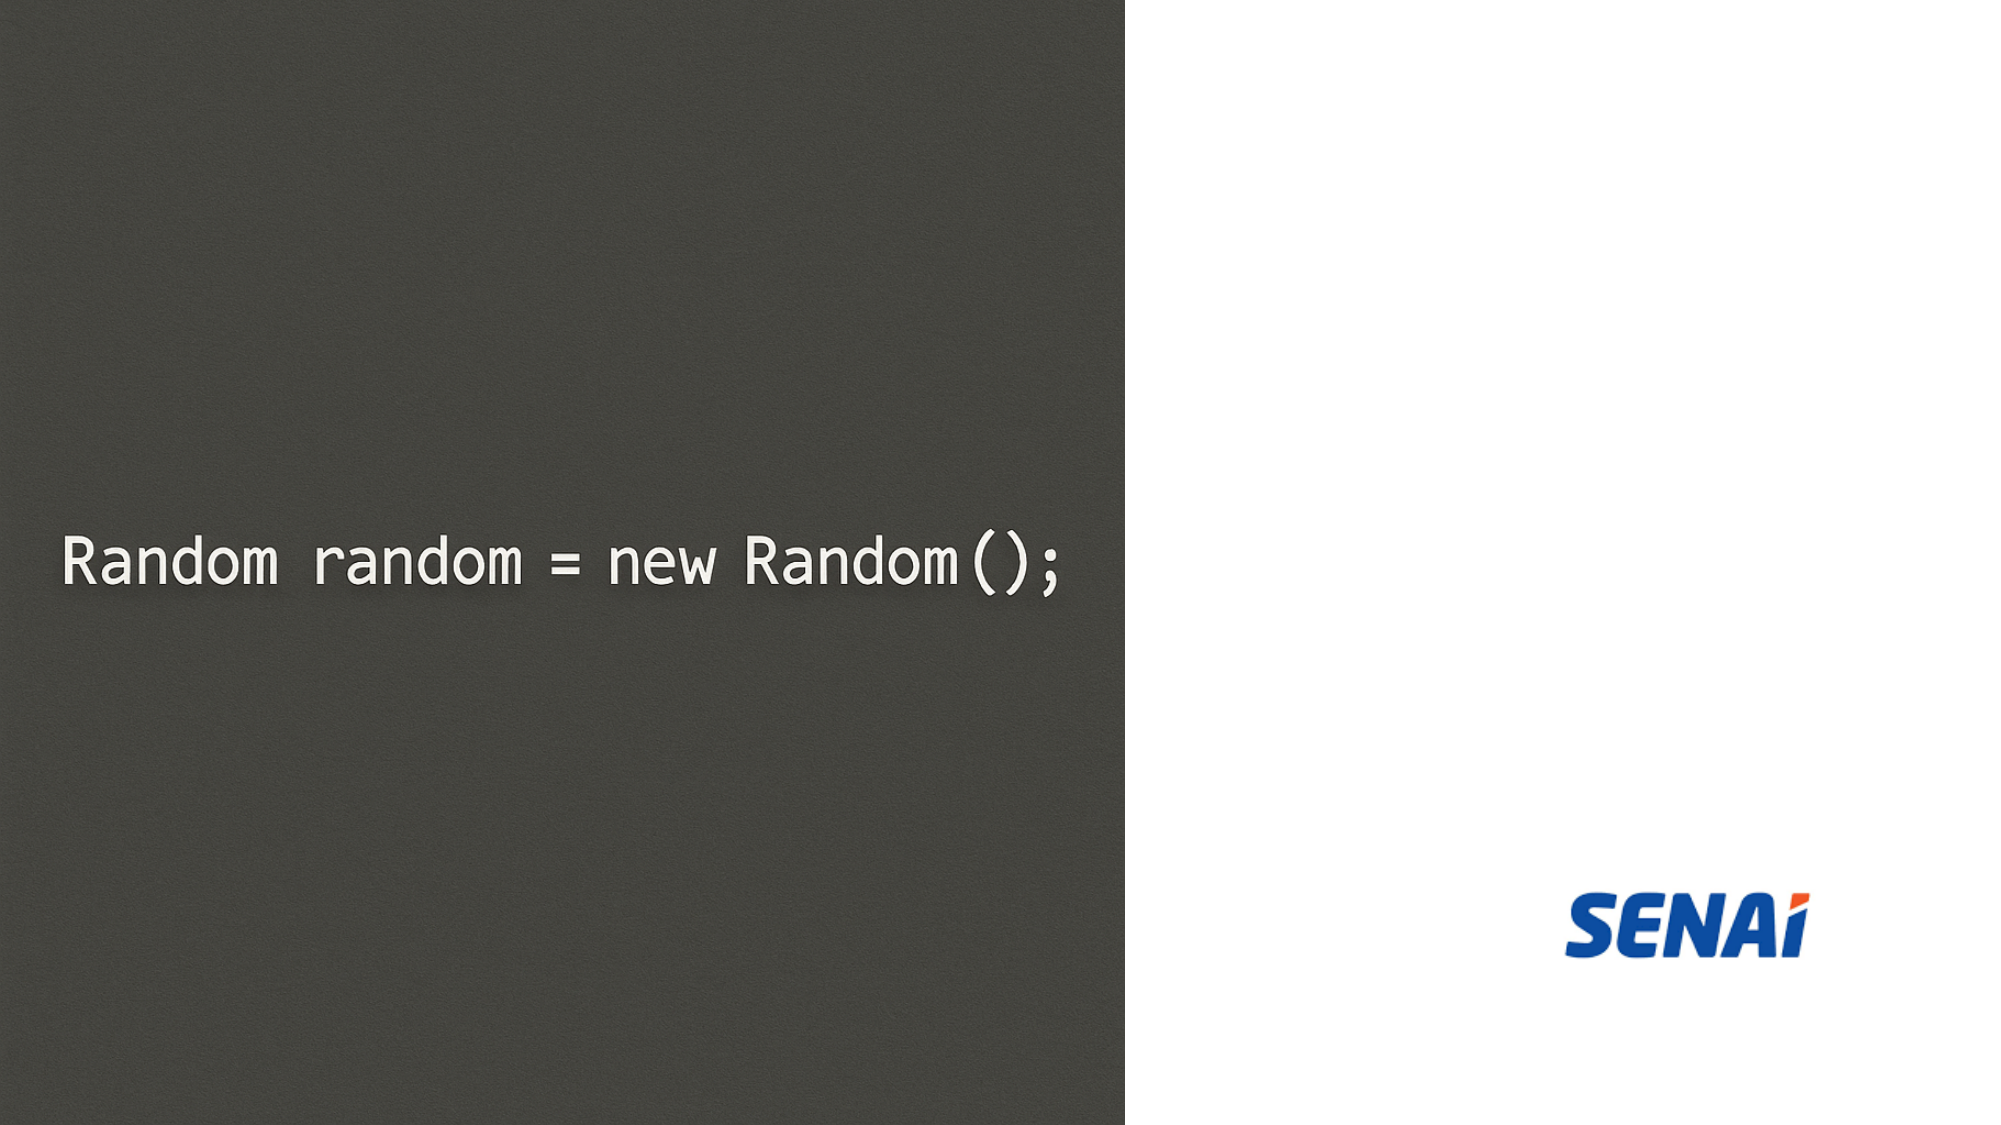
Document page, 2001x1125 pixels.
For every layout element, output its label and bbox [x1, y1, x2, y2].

picture [0, 0, 1125, 1125]
picture [1512, 749, 1864, 1102]
